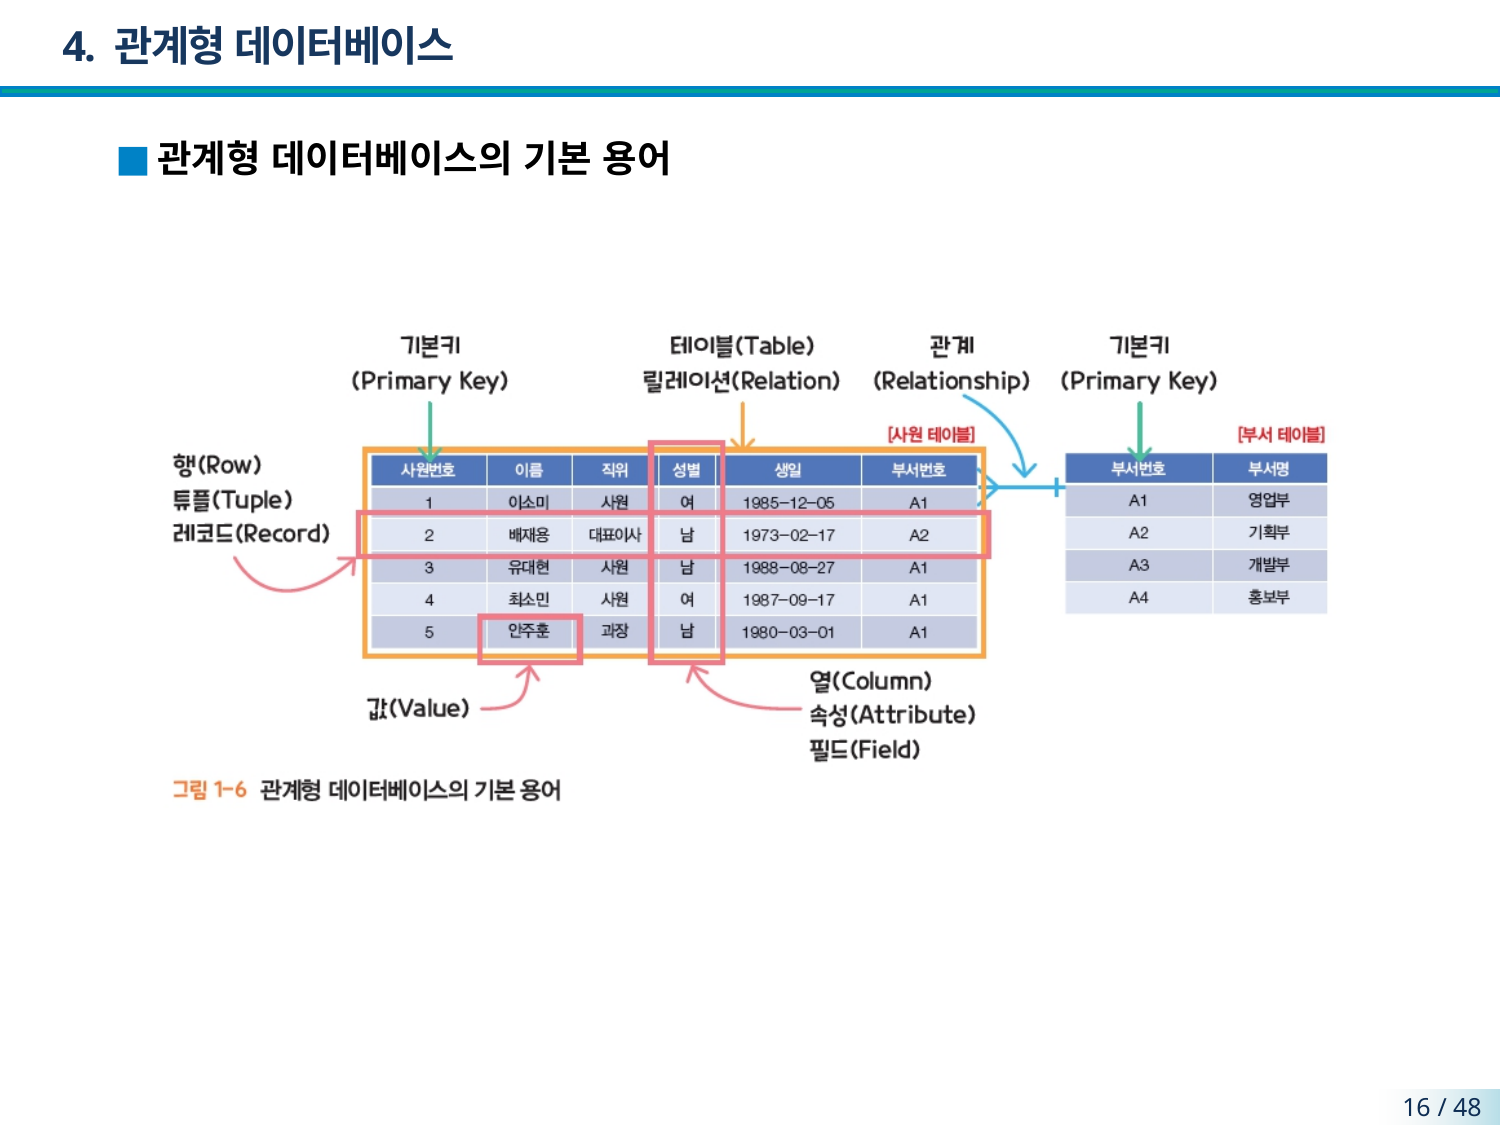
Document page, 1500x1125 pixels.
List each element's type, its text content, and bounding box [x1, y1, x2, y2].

list 관계형 데이터베이스의 기본 용어 [100, 127, 1459, 1050]
picture [160, 316, 1339, 809]
title 4. 관계형 데이터베이스 [47, 5, 1325, 84]
